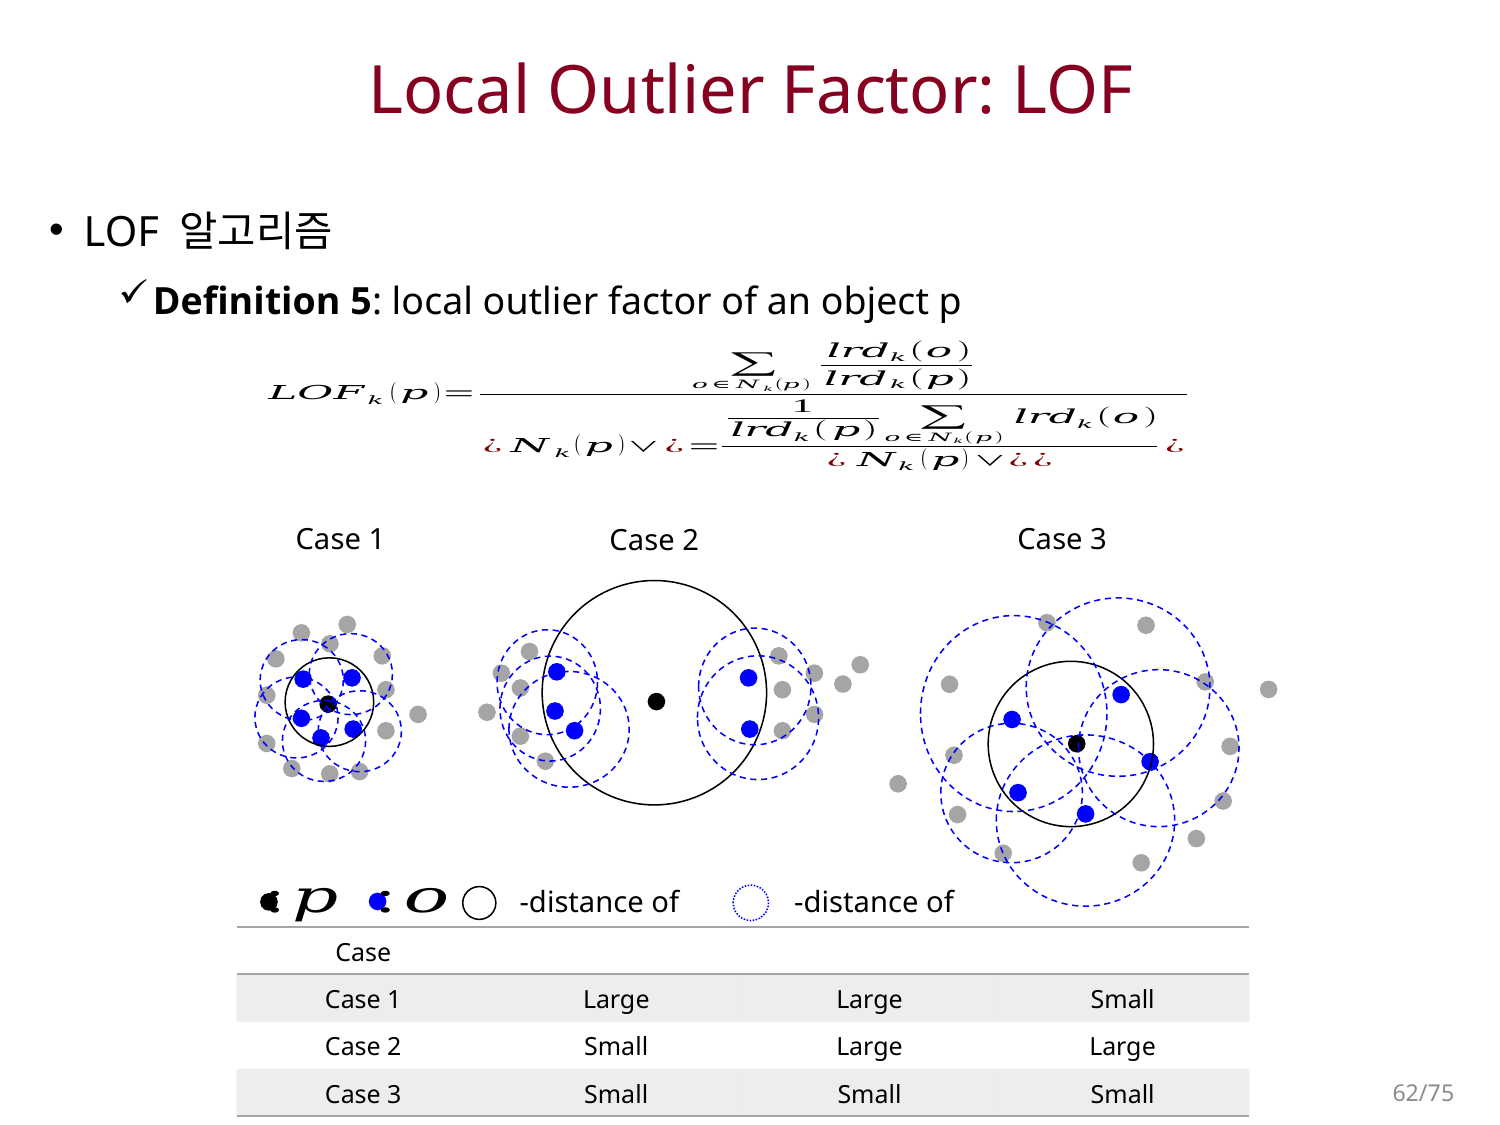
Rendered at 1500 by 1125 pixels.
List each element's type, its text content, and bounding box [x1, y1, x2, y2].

text_box [257, 738, 272, 753]
text_box [492, 664, 499, 681]
text_box [499, 656, 588, 739]
text_box [409, 705, 427, 724]
text_box [1026, 597, 1210, 777]
text_box [257, 688, 262, 700]
text_box [996, 743, 1175, 907]
slide_number 62/75 [1131, 1071, 1470, 1116]
text_box [338, 615, 357, 633]
text_box [1215, 792, 1233, 810]
text_box [1259, 680, 1278, 699]
text_box [851, 655, 870, 674]
text_box [383, 647, 392, 660]
text_box Case 1 [226, 512, 455, 563]
text_box [462, 886, 496, 920]
text_box [1187, 829, 1206, 848]
text_box [508, 671, 630, 788]
text_box [254, 676, 317, 757]
text_box Case 3 [875, 513, 1250, 563]
text_box [818, 706, 824, 723]
text_box [282, 700, 352, 782]
list LOF 알고리즘 Definition 5: local outlier factor of an object p [34, 181, 1470, 1059]
text_box [834, 675, 852, 693]
title Local Outlier Factor: LOF [34, 37, 1470, 147]
text_box [920, 615, 1052, 777]
text_box [309, 633, 393, 715]
text_box [351, 771, 369, 781]
text_box [560, 580, 747, 805]
text_box [260, 893, 278, 911]
text_box [698, 628, 811, 699]
text_box [368, 892, 387, 911]
text_box [808, 664, 824, 683]
text_box [1209, 673, 1215, 688]
text_box [889, 774, 907, 793]
text_box [292, 623, 311, 639]
text_box [497, 629, 598, 700]
text_box [478, 703, 496, 722]
text_box [260, 639, 321, 693]
text_box [697, 655, 819, 780]
text_box Case 2 [467, 513, 842, 564]
text_box [321, 634, 335, 644]
text_box [386, 683, 395, 699]
text_box [282, 761, 299, 778]
text_box [733, 885, 769, 921]
text_box [318, 698, 402, 772]
text_box [1081, 687, 1240, 827]
text_box [1039, 613, 1056, 624]
text_box [940, 723, 1045, 863]
